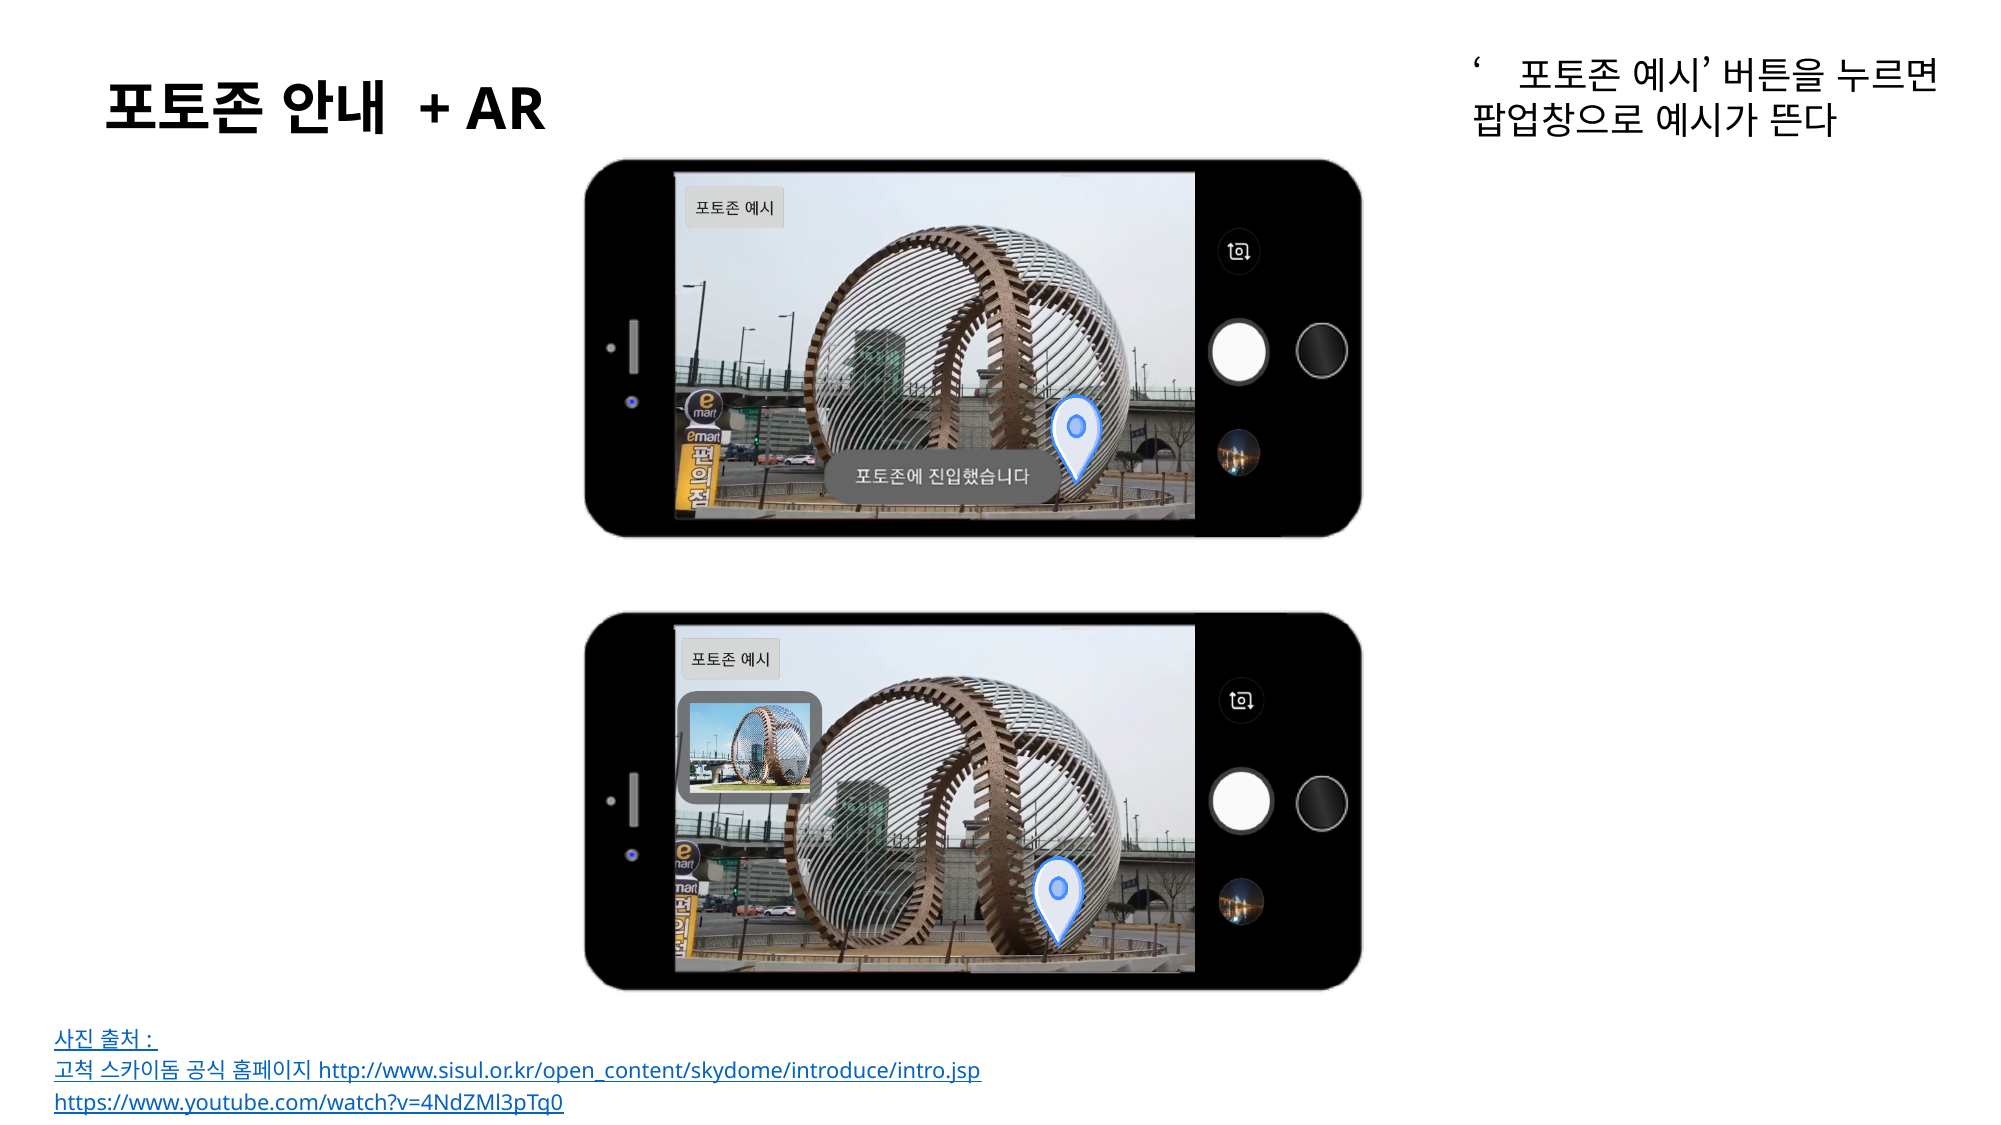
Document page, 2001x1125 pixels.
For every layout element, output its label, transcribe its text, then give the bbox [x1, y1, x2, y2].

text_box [541, 97, 1407, 551]
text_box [541, 551, 1407, 1037]
text_box 사진 출처 : 고척 스카이돔 공식 홈페이지 http://www.sisul.or.kr/open_content/skydome/introduce/intro.jsp https://www.youtube.com/watch?v=4NdZMl3pTq0 [39, 1018, 997, 1125]
text_box 포토존 안내 + AR [89, 63, 561, 149]
text_box ‘포토존 예시’ 버튼을 누르면 팝업창으로 예시가 뜬다 [1457, 44, 1956, 150]
